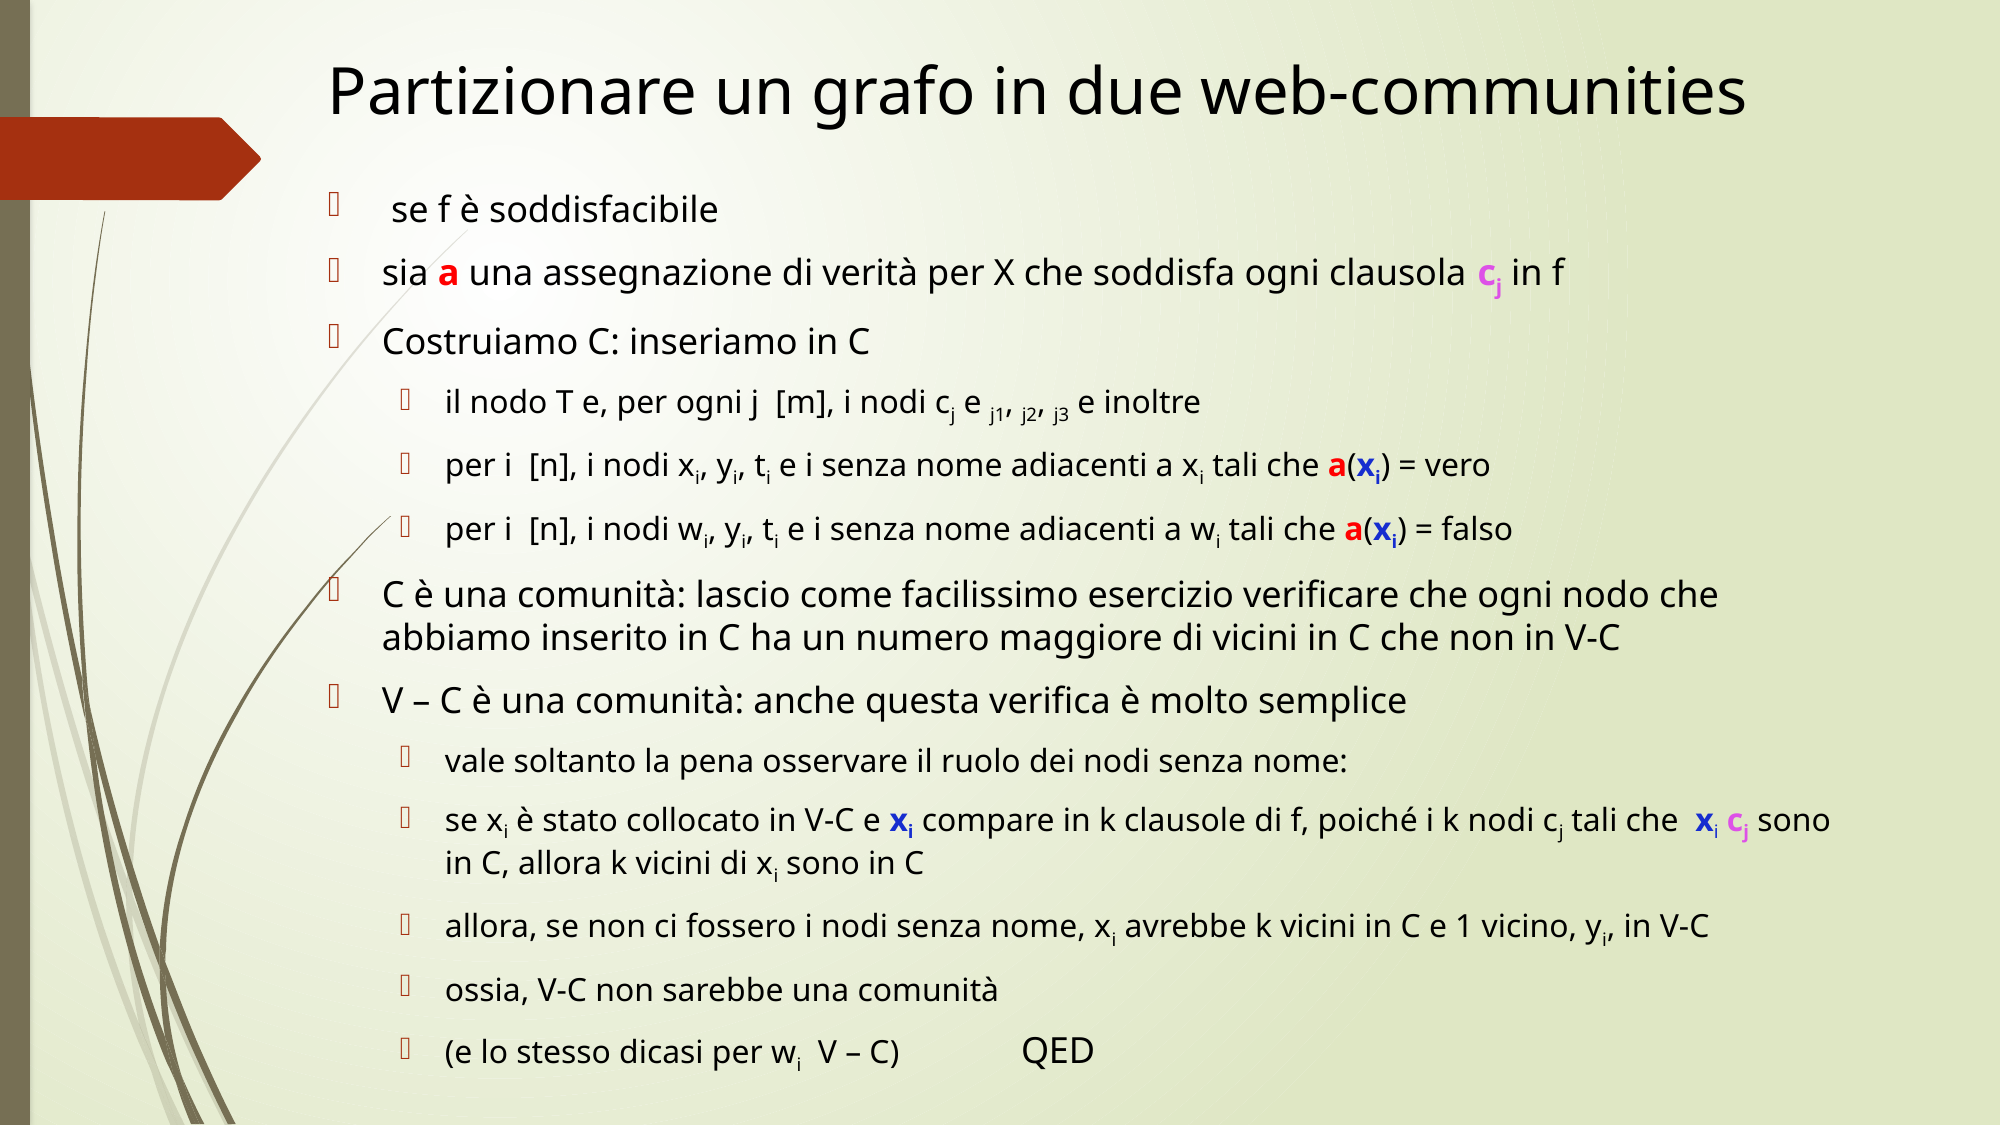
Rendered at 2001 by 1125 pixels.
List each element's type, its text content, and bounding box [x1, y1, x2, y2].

title Partizionare un grafo in due web-communities [312, 41, 1839, 194]
